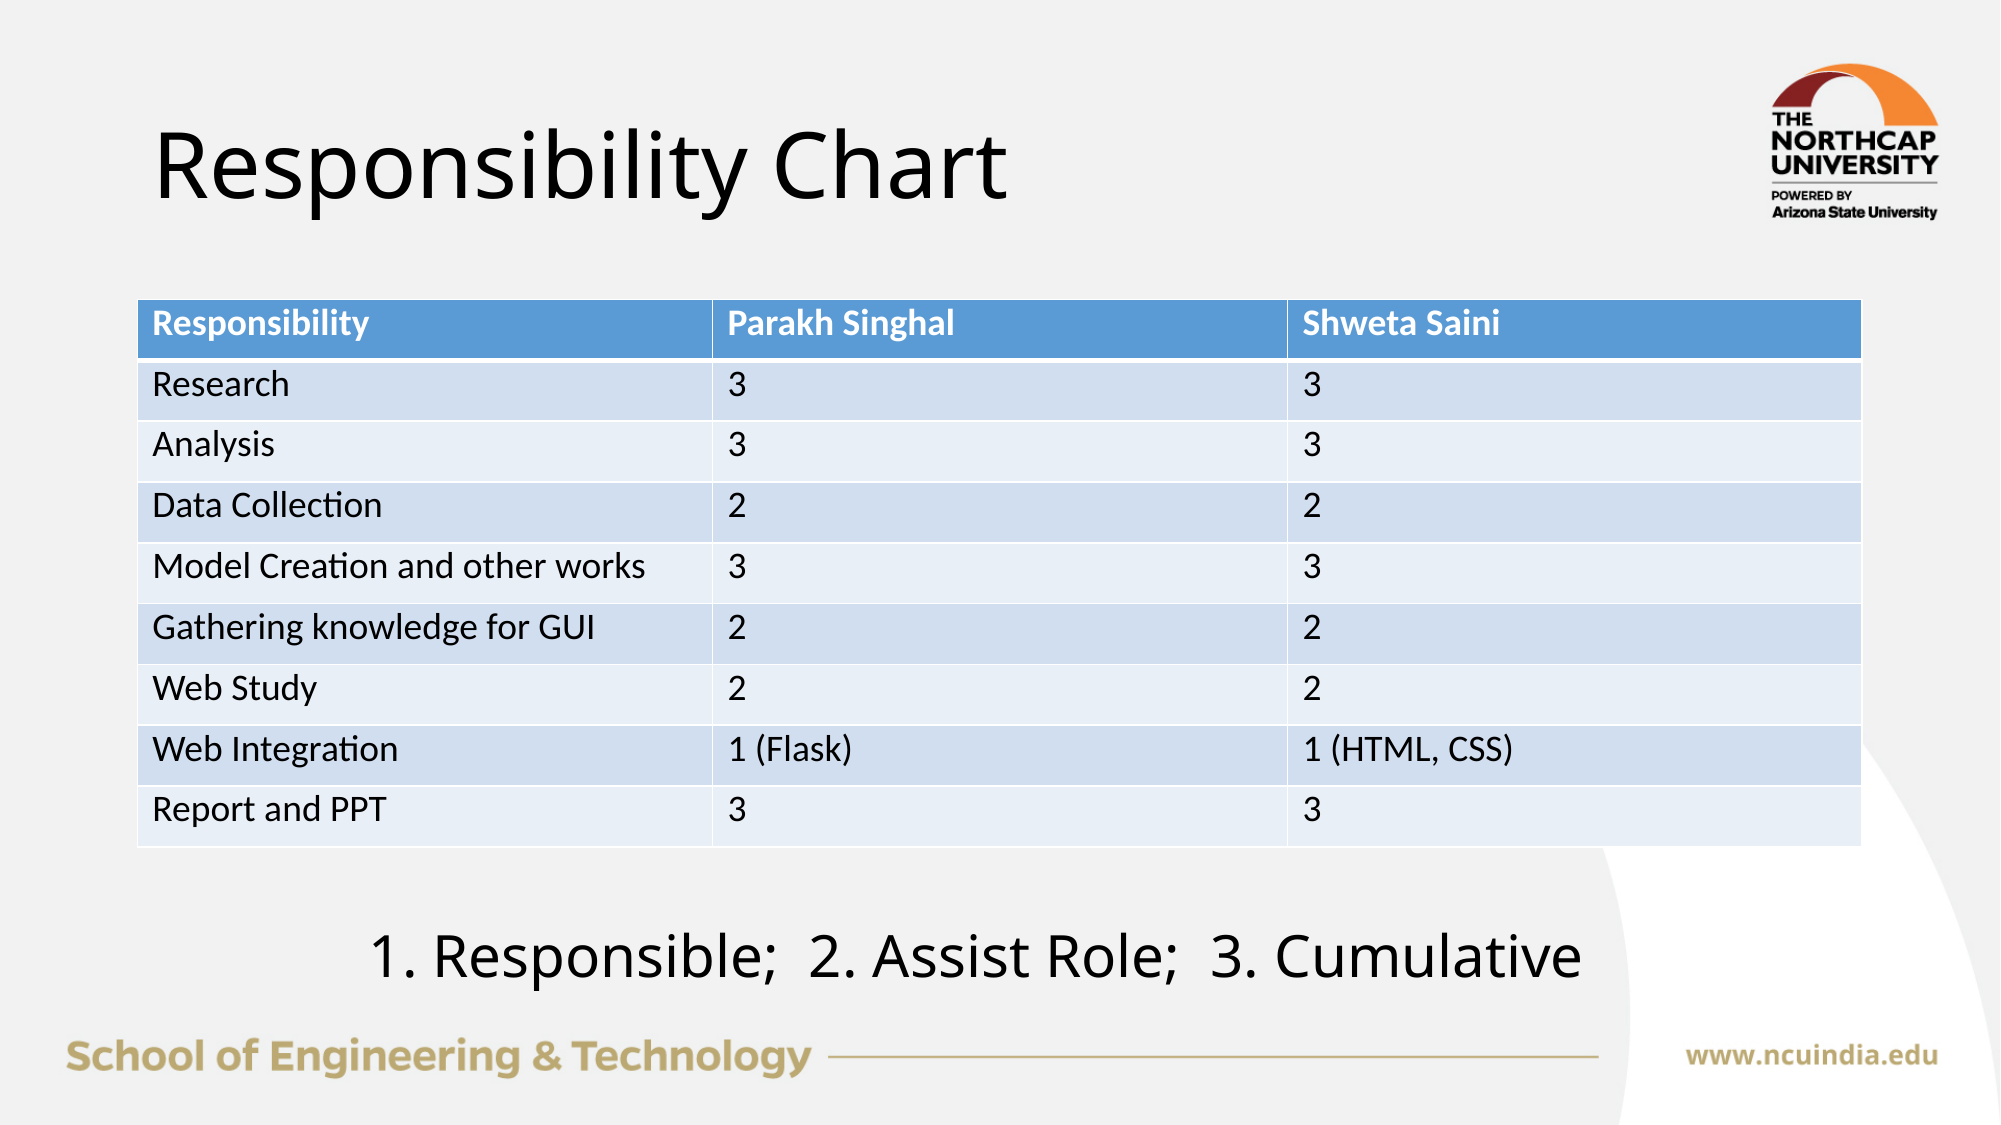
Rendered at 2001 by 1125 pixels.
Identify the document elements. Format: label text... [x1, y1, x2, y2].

table_cell Web Integration [138, 726, 712, 785]
table_cell 2 [1288, 604, 1861, 664]
table_cell 3 [713, 544, 1287, 603]
table_cell 3 [1288, 363, 1861, 420]
table_header Shweta Saini [1288, 300, 1861, 358]
table_cell Web Study [138, 665, 712, 724]
table_cell Model Creation and other works [138, 544, 712, 603]
table_cell Gathering knowledge for GUI [138, 604, 712, 664]
table_cell 3 [1288, 787, 1861, 846]
table_cell 3 [713, 787, 1287, 846]
table_cell Data Collection [138, 483, 712, 542]
table_header Responsibility [138, 300, 712, 358]
table_cell Research [138, 363, 712, 420]
table_cell Analysis [138, 422, 712, 481]
table_cell 3 [1288, 544, 1861, 603]
table_cell 3 [1288, 422, 1861, 481]
table_cell 1 (Flask) [713, 726, 1287, 785]
table_cell 2 [713, 665, 1287, 724]
table_cell Report and PPT [138, 787, 712, 846]
table_cell 1 (HTML, CSS) [1288, 726, 1861, 785]
table_cell 2 [1288, 483, 1861, 542]
table_cell 2 [713, 483, 1287, 542]
picture [0, 0, 2000, 1125]
table_cell 2 [713, 604, 1287, 664]
table_cell 2 [1288, 665, 1861, 724]
table_header Parakh Singhal [713, 300, 1287, 358]
table_cell 3 [713, 363, 1287, 420]
table_cell 3 [713, 422, 1287, 481]
text_box 1. Responsible; 2. Assist Role; 3. Cumulative [114, 847, 1839, 1066]
title Responsibility Chart [137, 59, 1863, 278]
